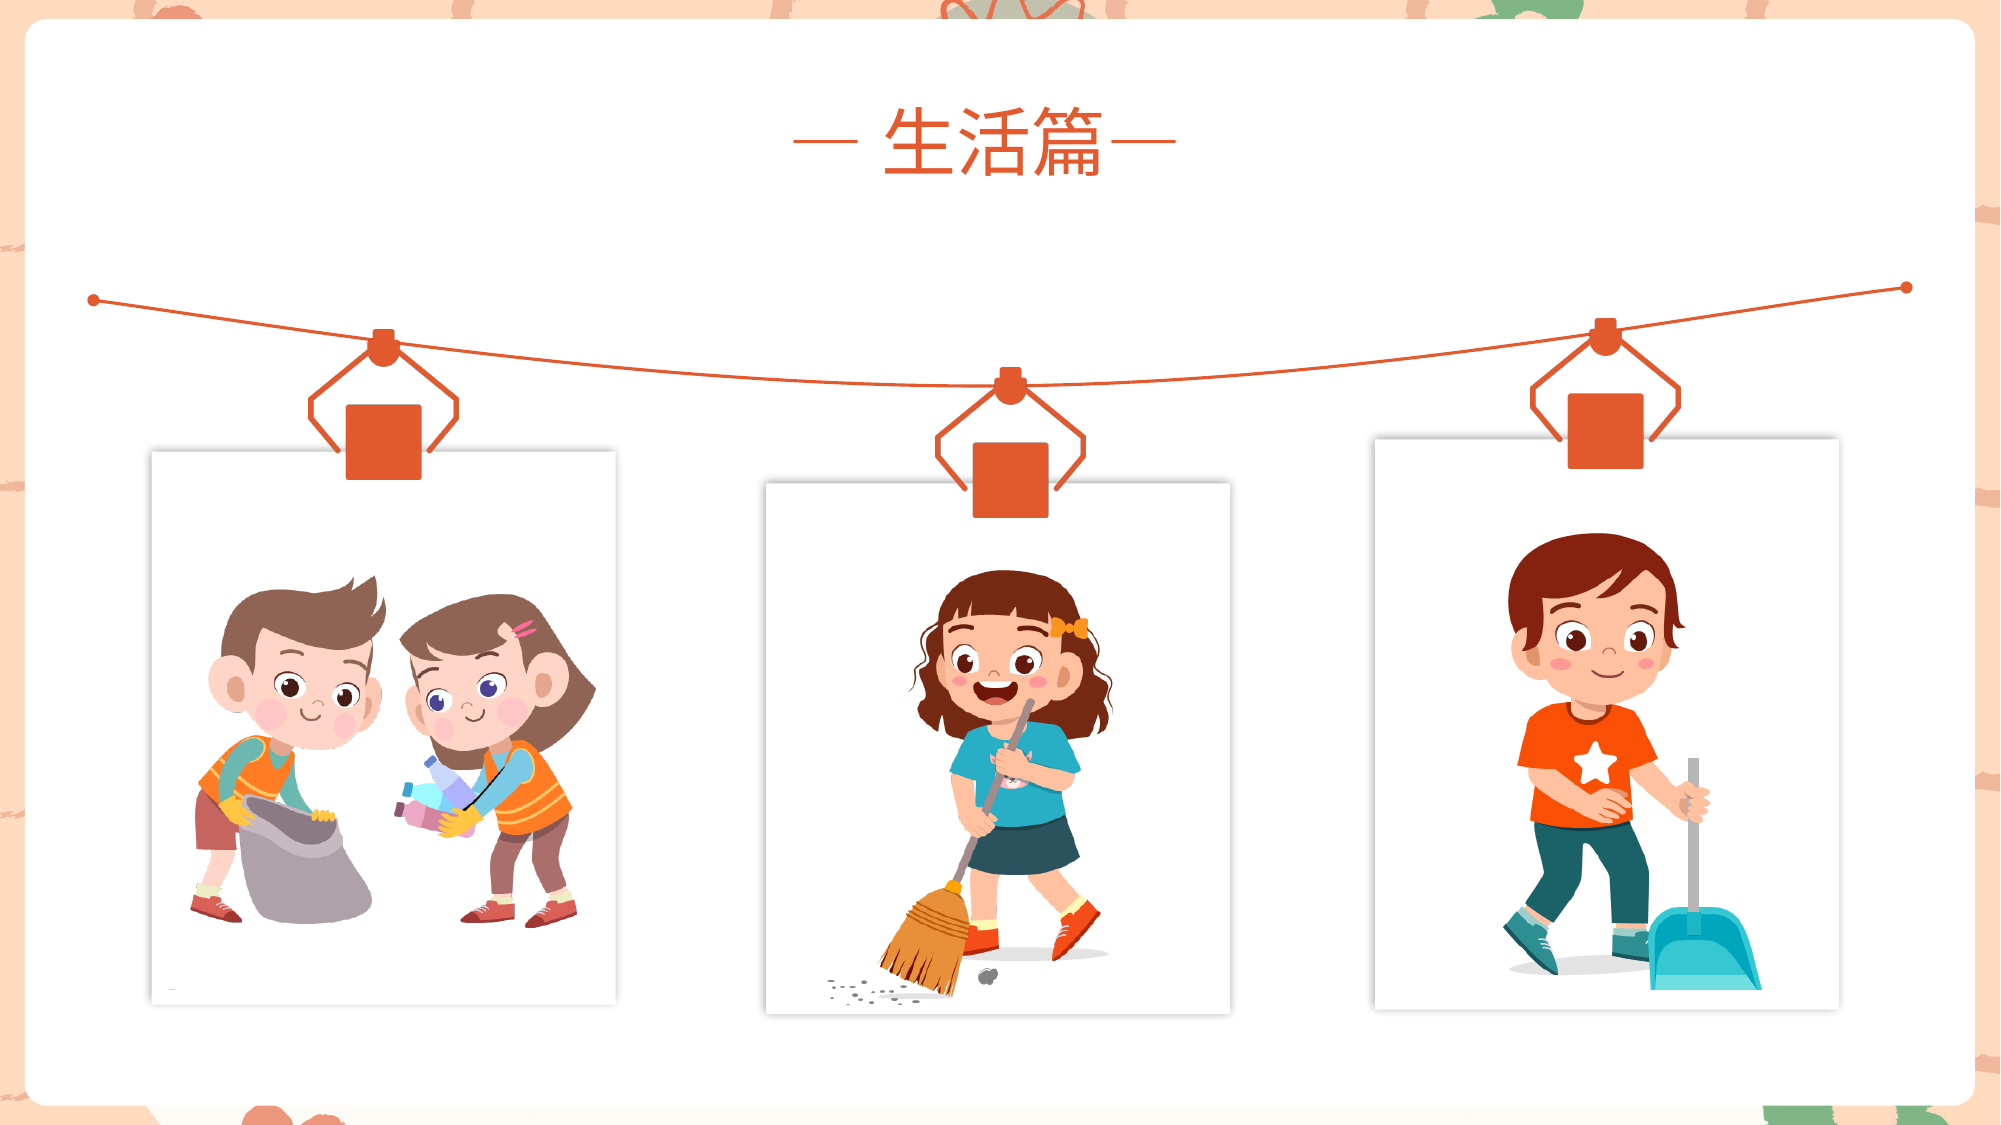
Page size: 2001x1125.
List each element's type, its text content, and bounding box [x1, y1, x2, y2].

picture [0, 0, 2001, 1125]
text_box —生活篇— [773, 87, 1227, 193]
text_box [93, 287, 1907, 1015]
